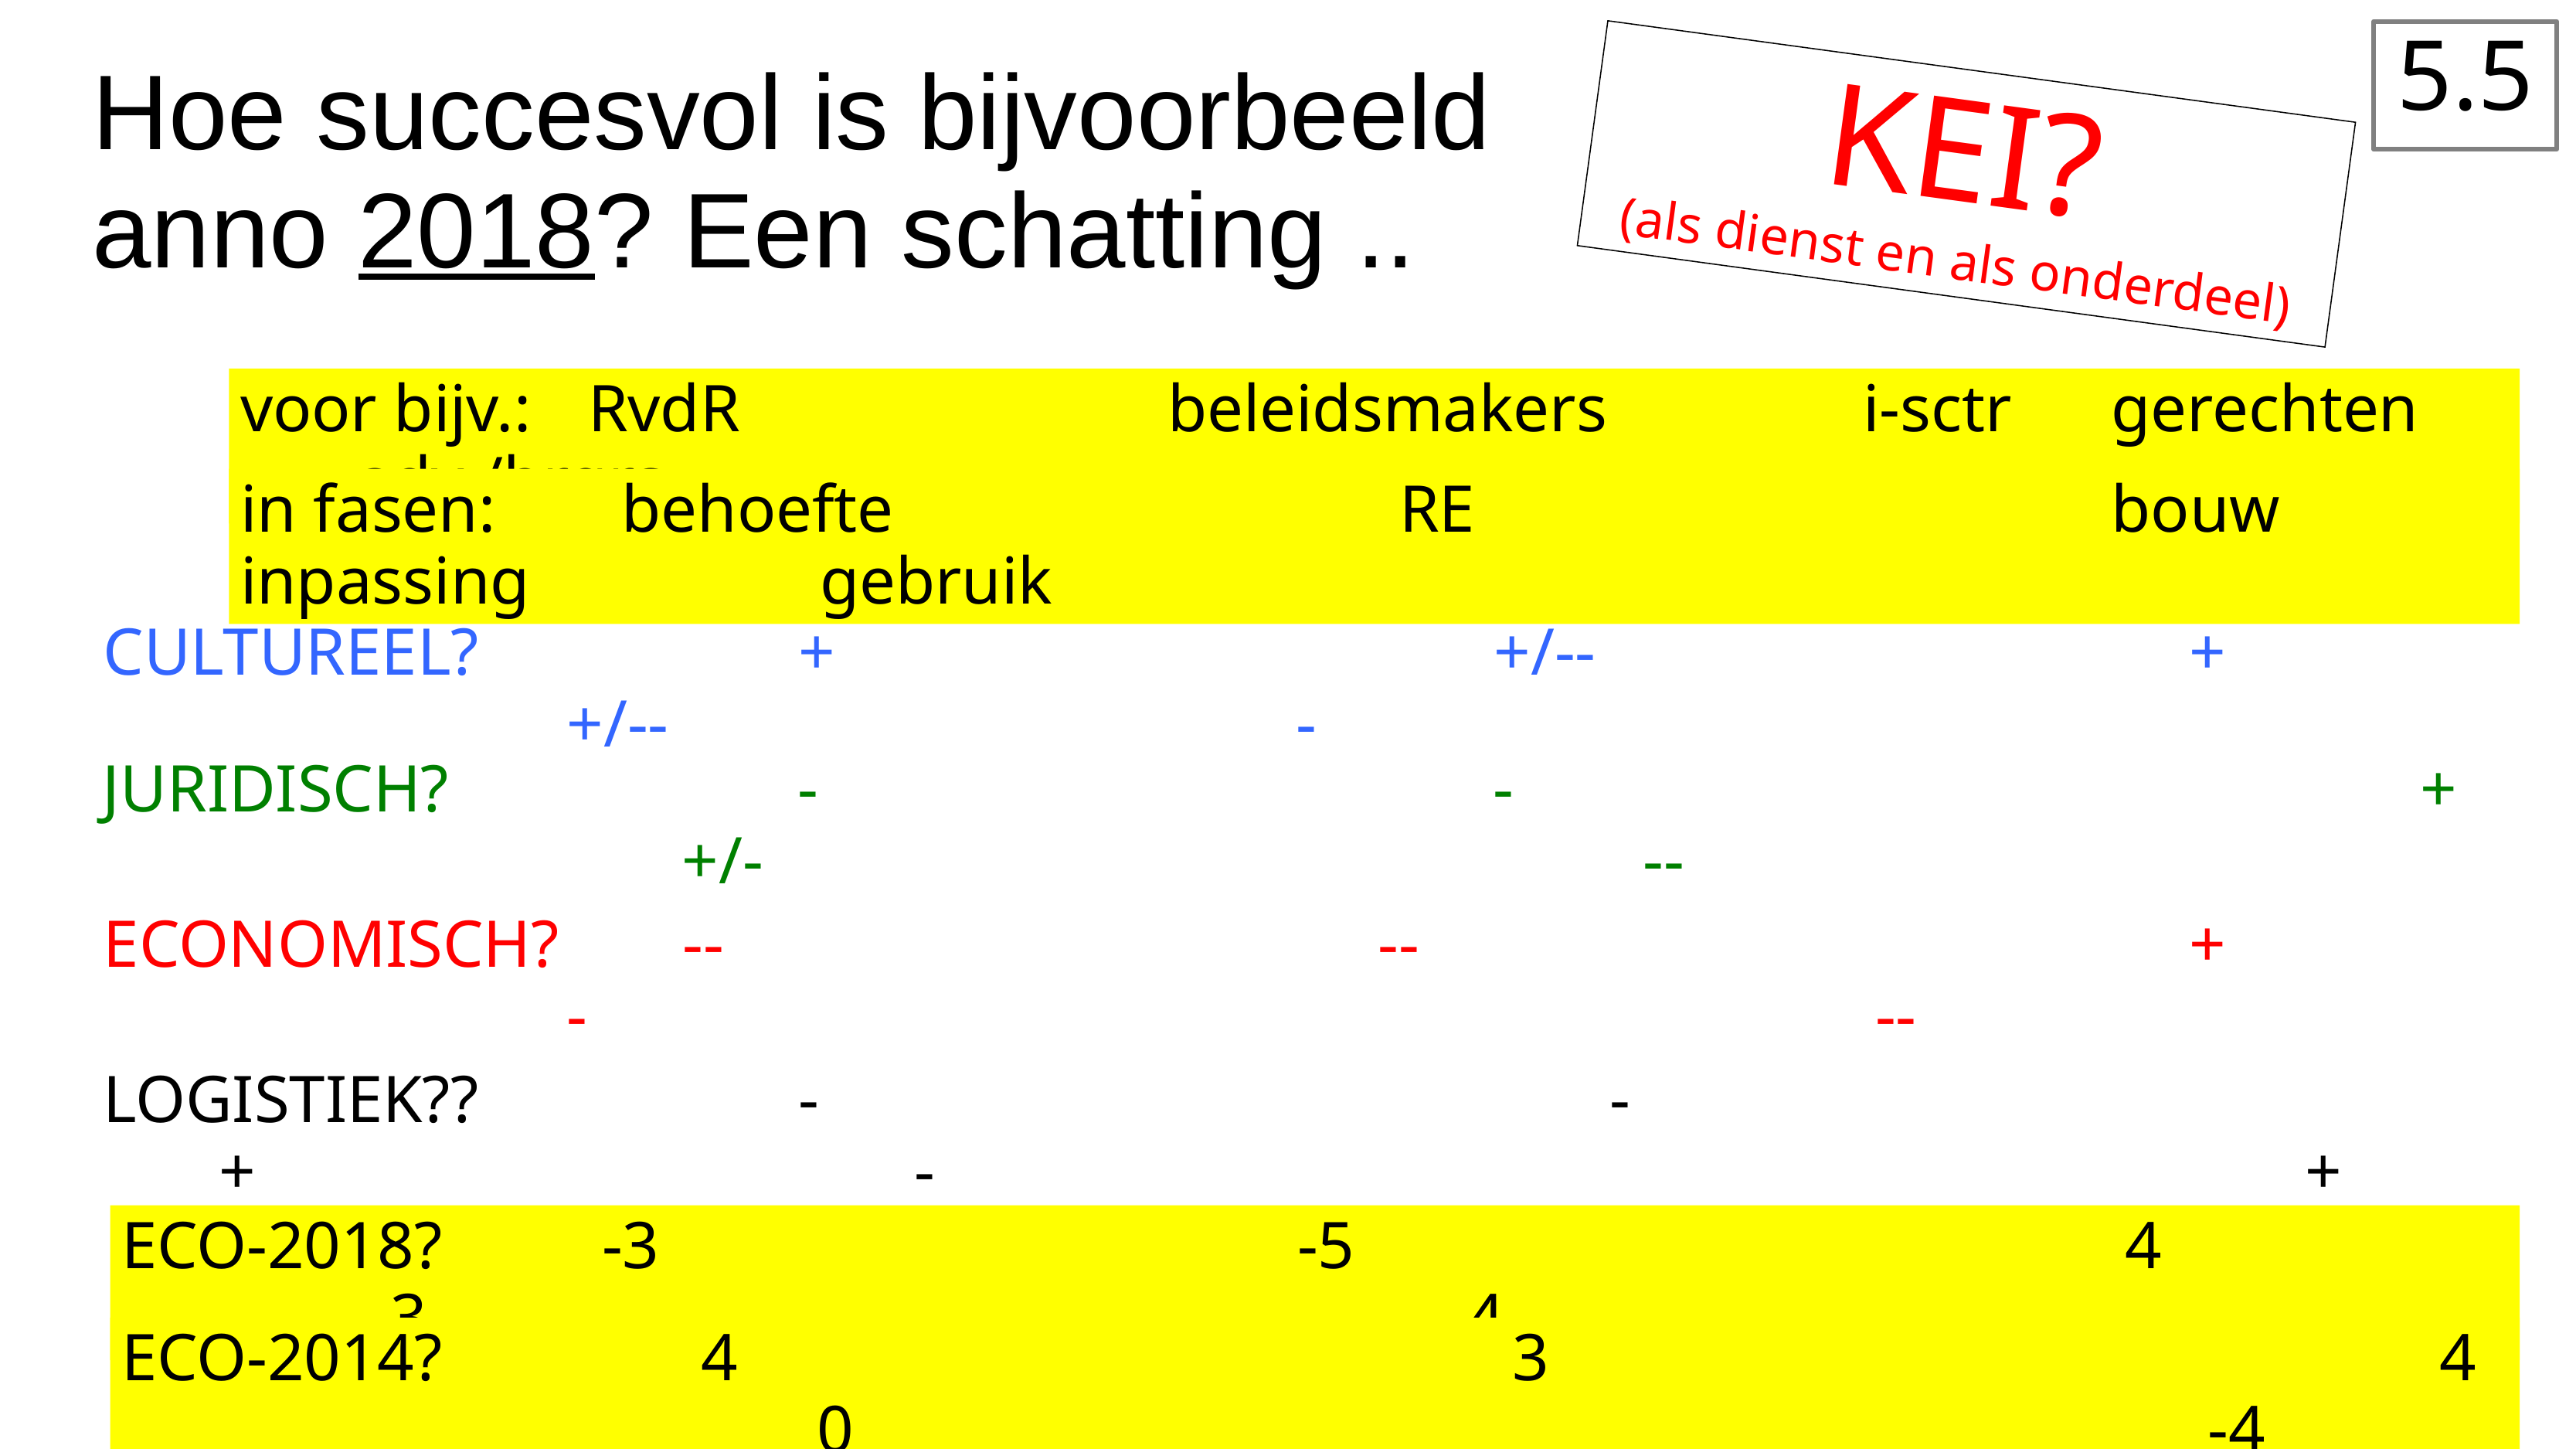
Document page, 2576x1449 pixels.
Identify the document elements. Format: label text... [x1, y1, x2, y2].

text_box in fasen: behoefte RE bouw inpassing gebruik [1936, 468, 2520, 611]
text_box [22, 176, 1936, 1437]
text_box JURIDISCH? - - + +/- -- [91, 748, 2576, 976]
text_box Hoe succesvol is bijvoorbeeld anno 2018? Een schatting .. [80, 49, 1504, 298]
text_box ECO-2018? -3 -5 4 -3 -4 [110, 1205, 2520, 1318]
text_box 5.5 [2374, 21, 2557, 150]
text_box ECO-2014? 4 3 4 0 -4 [110, 1318, 2520, 1449]
text_box voor bijv.: RvdR beleidsmakers i-sctr gerechten adv./brgrs [1936, 368, 2520, 468]
text_box LOGISTIEK?? - - + - + [91, 1059, 2502, 1215]
text_box ECONOMISCH? -- -- + - -- [91, 903, 2511, 1131]
text_box KEI? (als dienst en als onderdeel) [1577, 20, 2356, 348]
text_box CULTUREEL? + +/-- + +/-- - [91, 611, 2529, 748]
